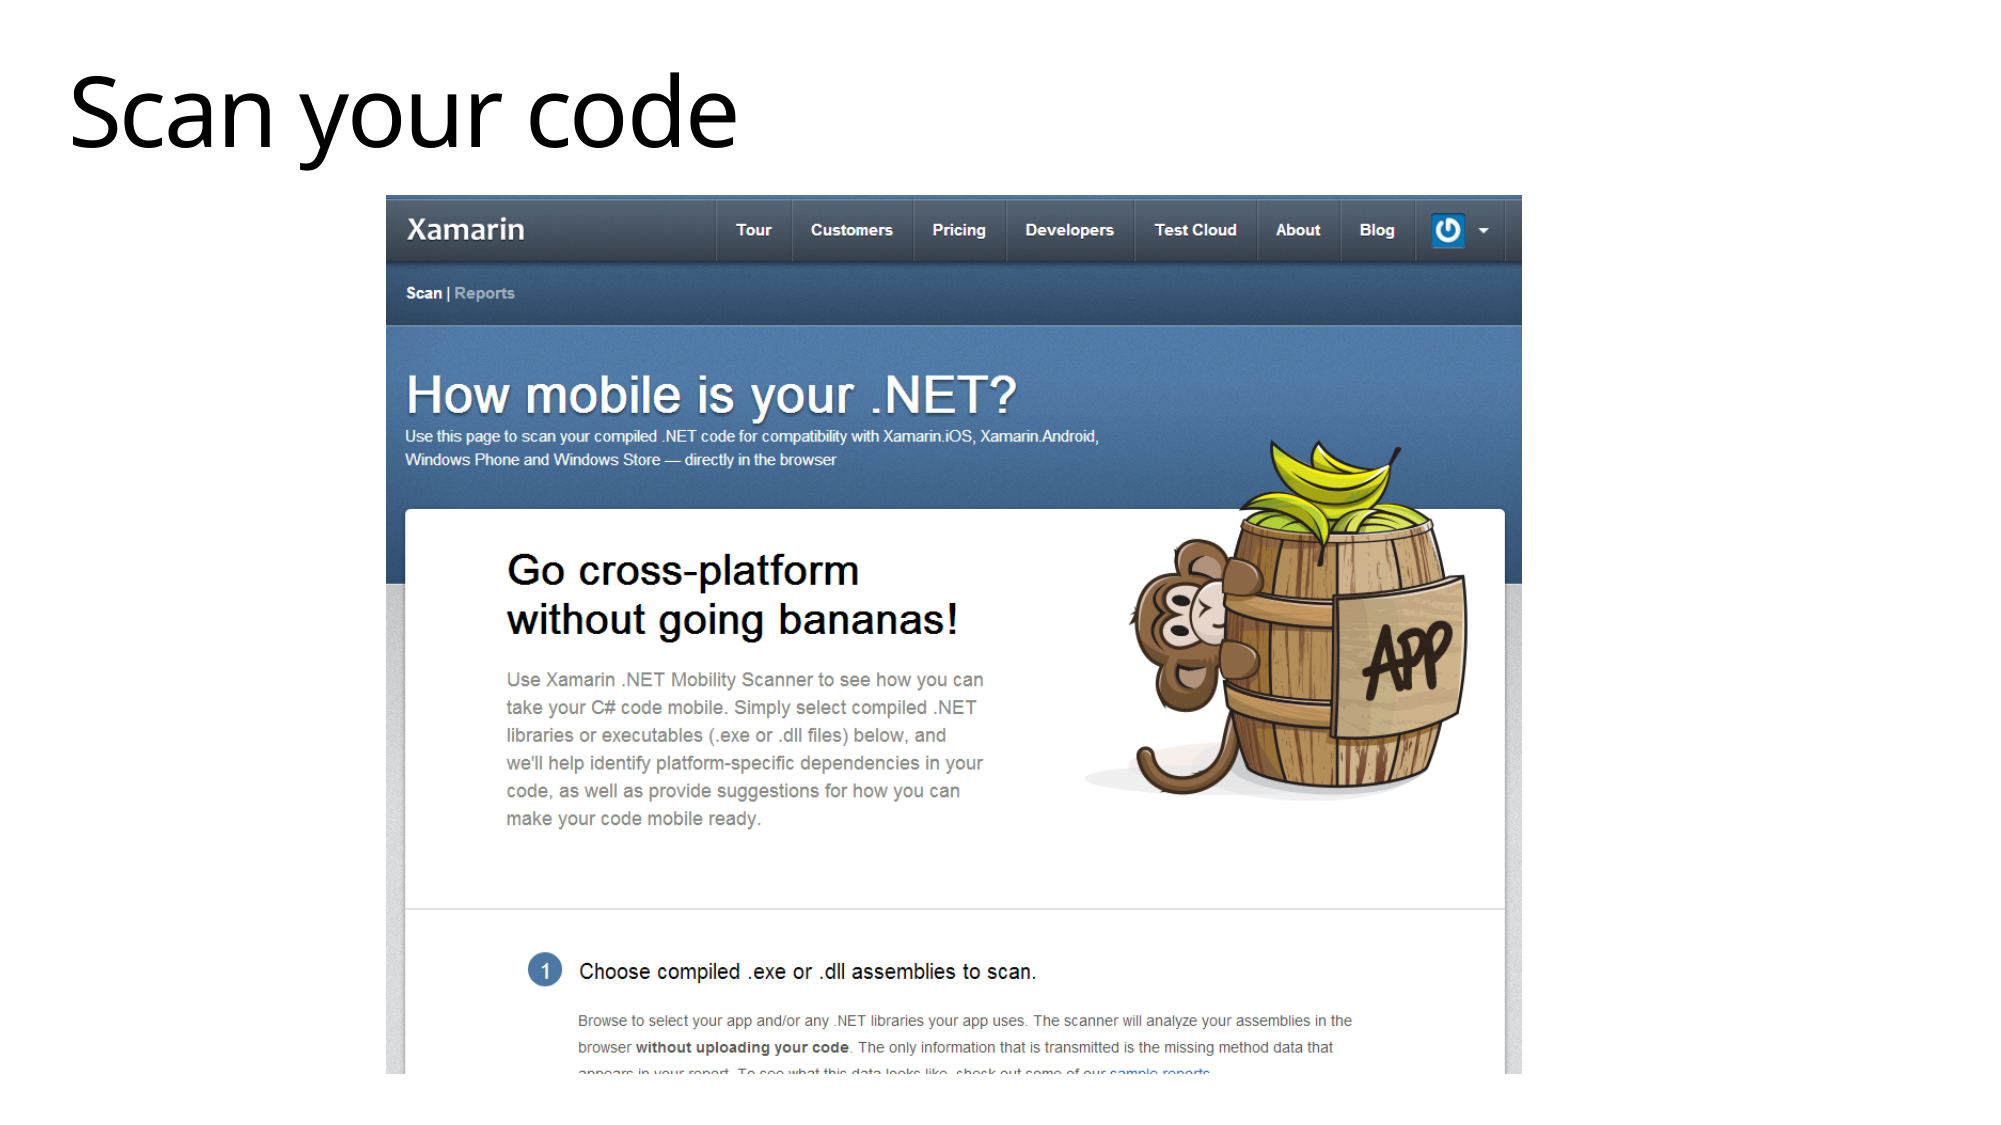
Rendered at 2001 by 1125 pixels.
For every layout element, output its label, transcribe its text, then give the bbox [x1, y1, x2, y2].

title Scan your code [44, 47, 1957, 196]
picture [386, 195, 1522, 1074]
